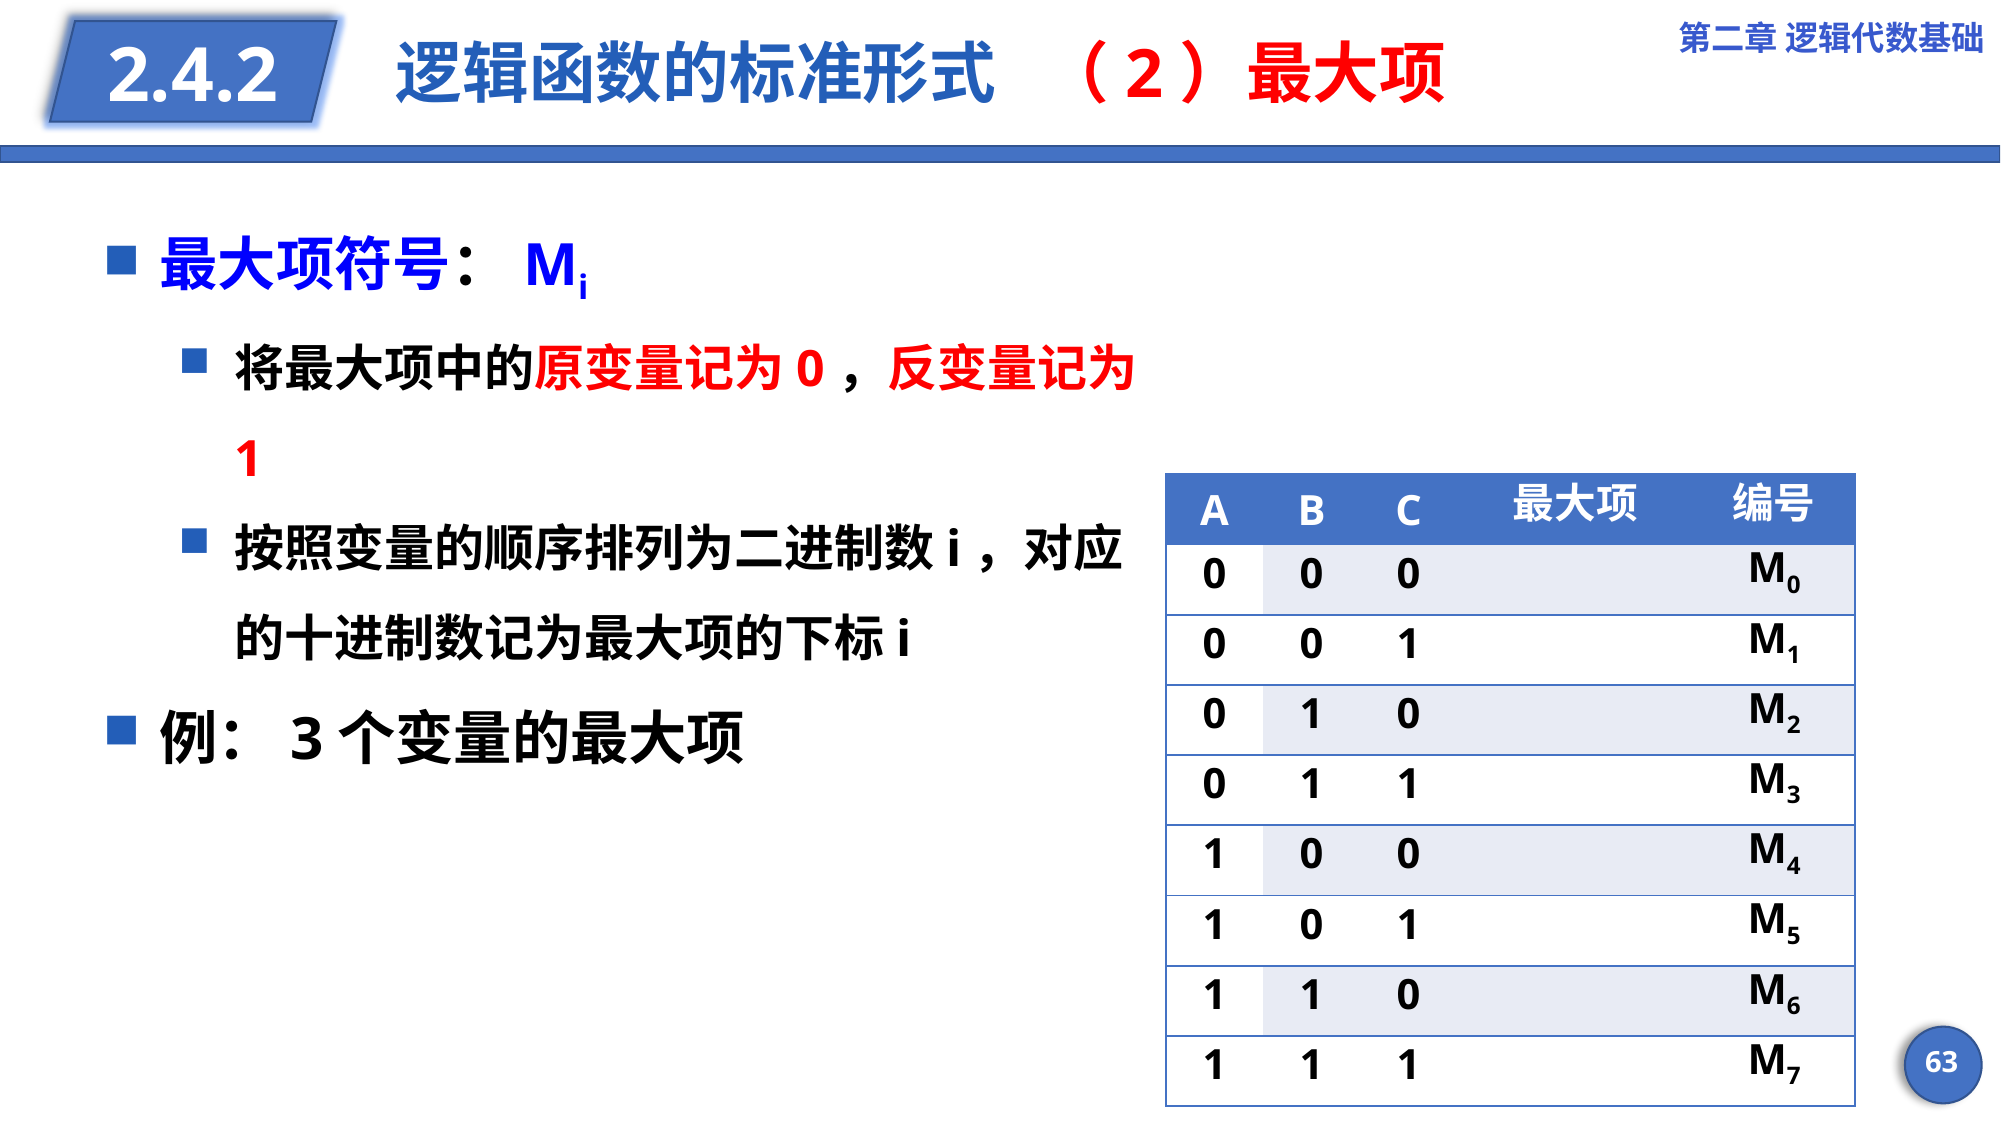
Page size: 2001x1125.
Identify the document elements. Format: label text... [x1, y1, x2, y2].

text_box 最大项符号：Mi 将最大项中的原变量记为0，反变量记为1 按照变量的顺序排列为二进制数i，对应的十进制数记为最大项的下标i 例：3个变量的最大项 [88, 179, 1188, 779]
text_box 2.4.2 [48, 20, 338, 123]
text_box 逻辑函数的标准形式 （2）最大项 [380, 16, 1499, 137]
footer 第二章 逻辑代数基础 [1659, 0, 2000, 83]
slide_number 63 [1895, 1033, 1989, 1094]
